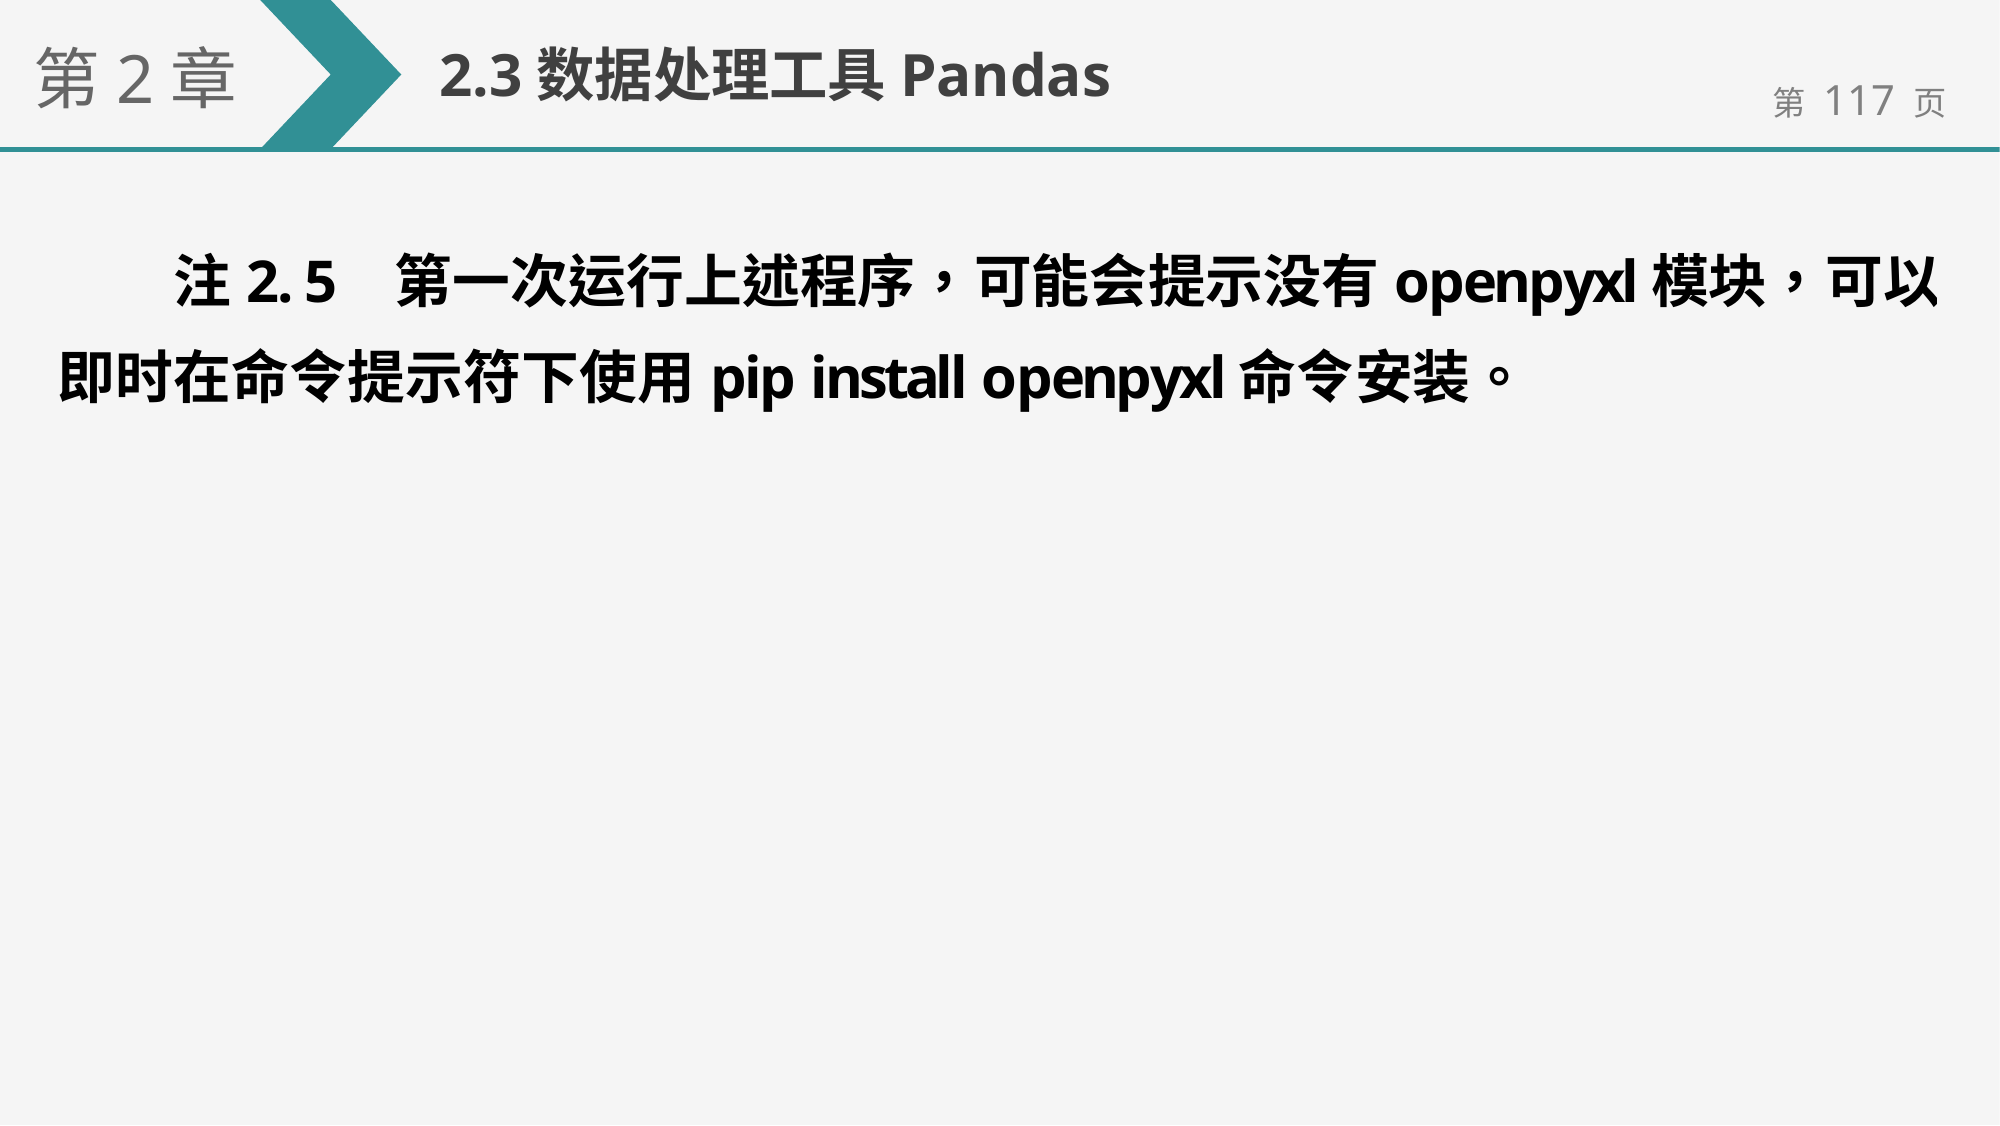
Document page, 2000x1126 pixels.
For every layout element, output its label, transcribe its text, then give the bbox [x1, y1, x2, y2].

text_box 2.3数据处理工具Pandas [424, 31, 1366, 116]
text_box 第2章 [19, 29, 253, 125]
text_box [57, 217, 1937, 861]
text_box [258, 0, 403, 148]
